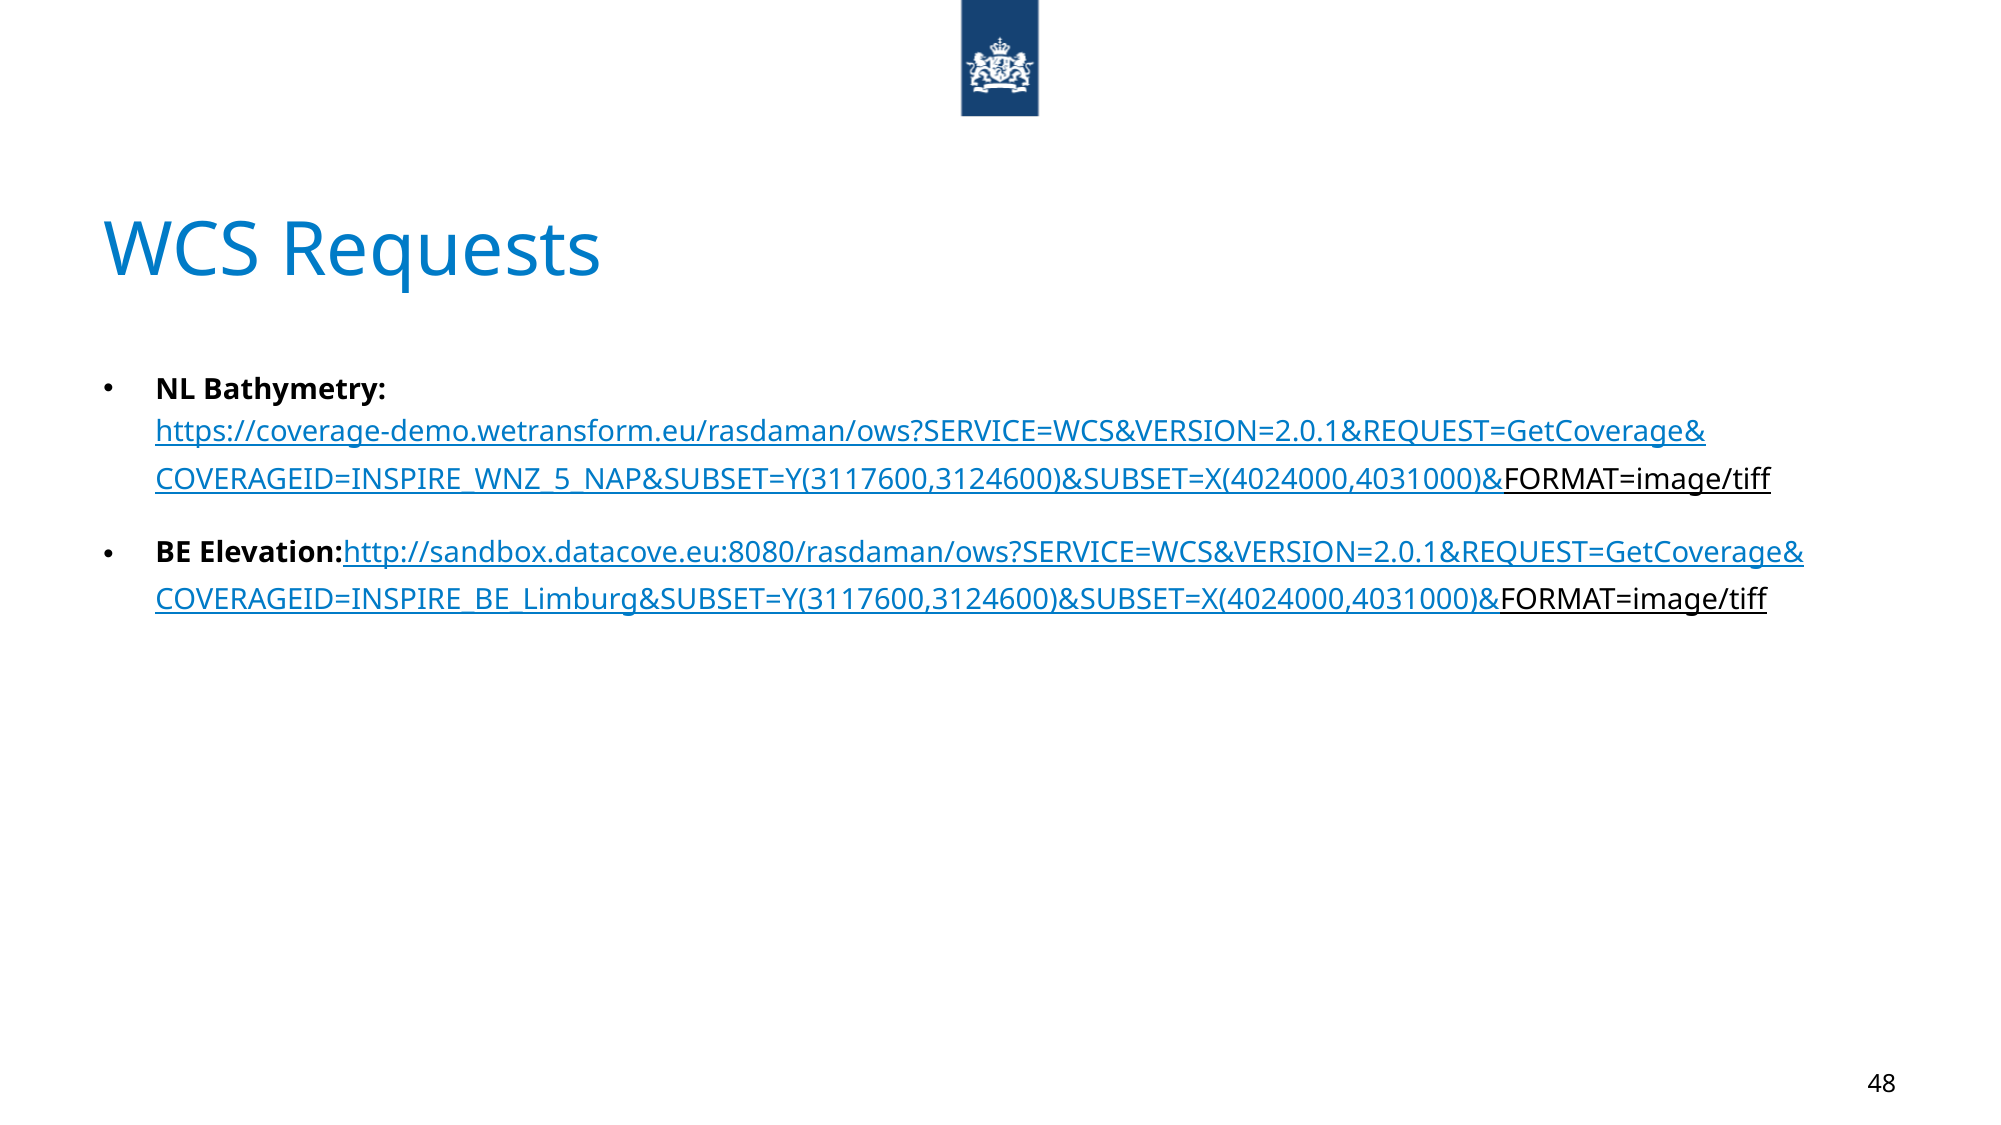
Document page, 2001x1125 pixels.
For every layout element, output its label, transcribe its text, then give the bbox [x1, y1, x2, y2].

picture [0, 0, 2000, 175]
list NL Bathymetry: https://coverage-demo.wetransform.eu/rasdaman/ows? SERVICE=WCS&VERSION=2.0.1& REQUEST=GetCoverage& COVERAGEID=INSPIRE_WNZ_5_NAP& SUBSET=Y(3117600,3124600)& SUBSET=X(4024000,4031000)& FORMAT=image/tiff BE Elevation: http://sandbox.datacove.eu:8080/rasdaman/ows? SERVICE=WCS&VERSION=2.0.1& REQUEST=GetCoverage& COVERAGEID=INSPIRE_BE_Limburg& SUBSET=Y(3117600,3124600)& SUBSET=X(4024000,4031000)& FORMAT=image/tiff [103, 386, 1896, 1014]
slide_number 48 [1812, 1070, 1897, 1102]
title WCS Requests [103, 210, 1897, 386]
